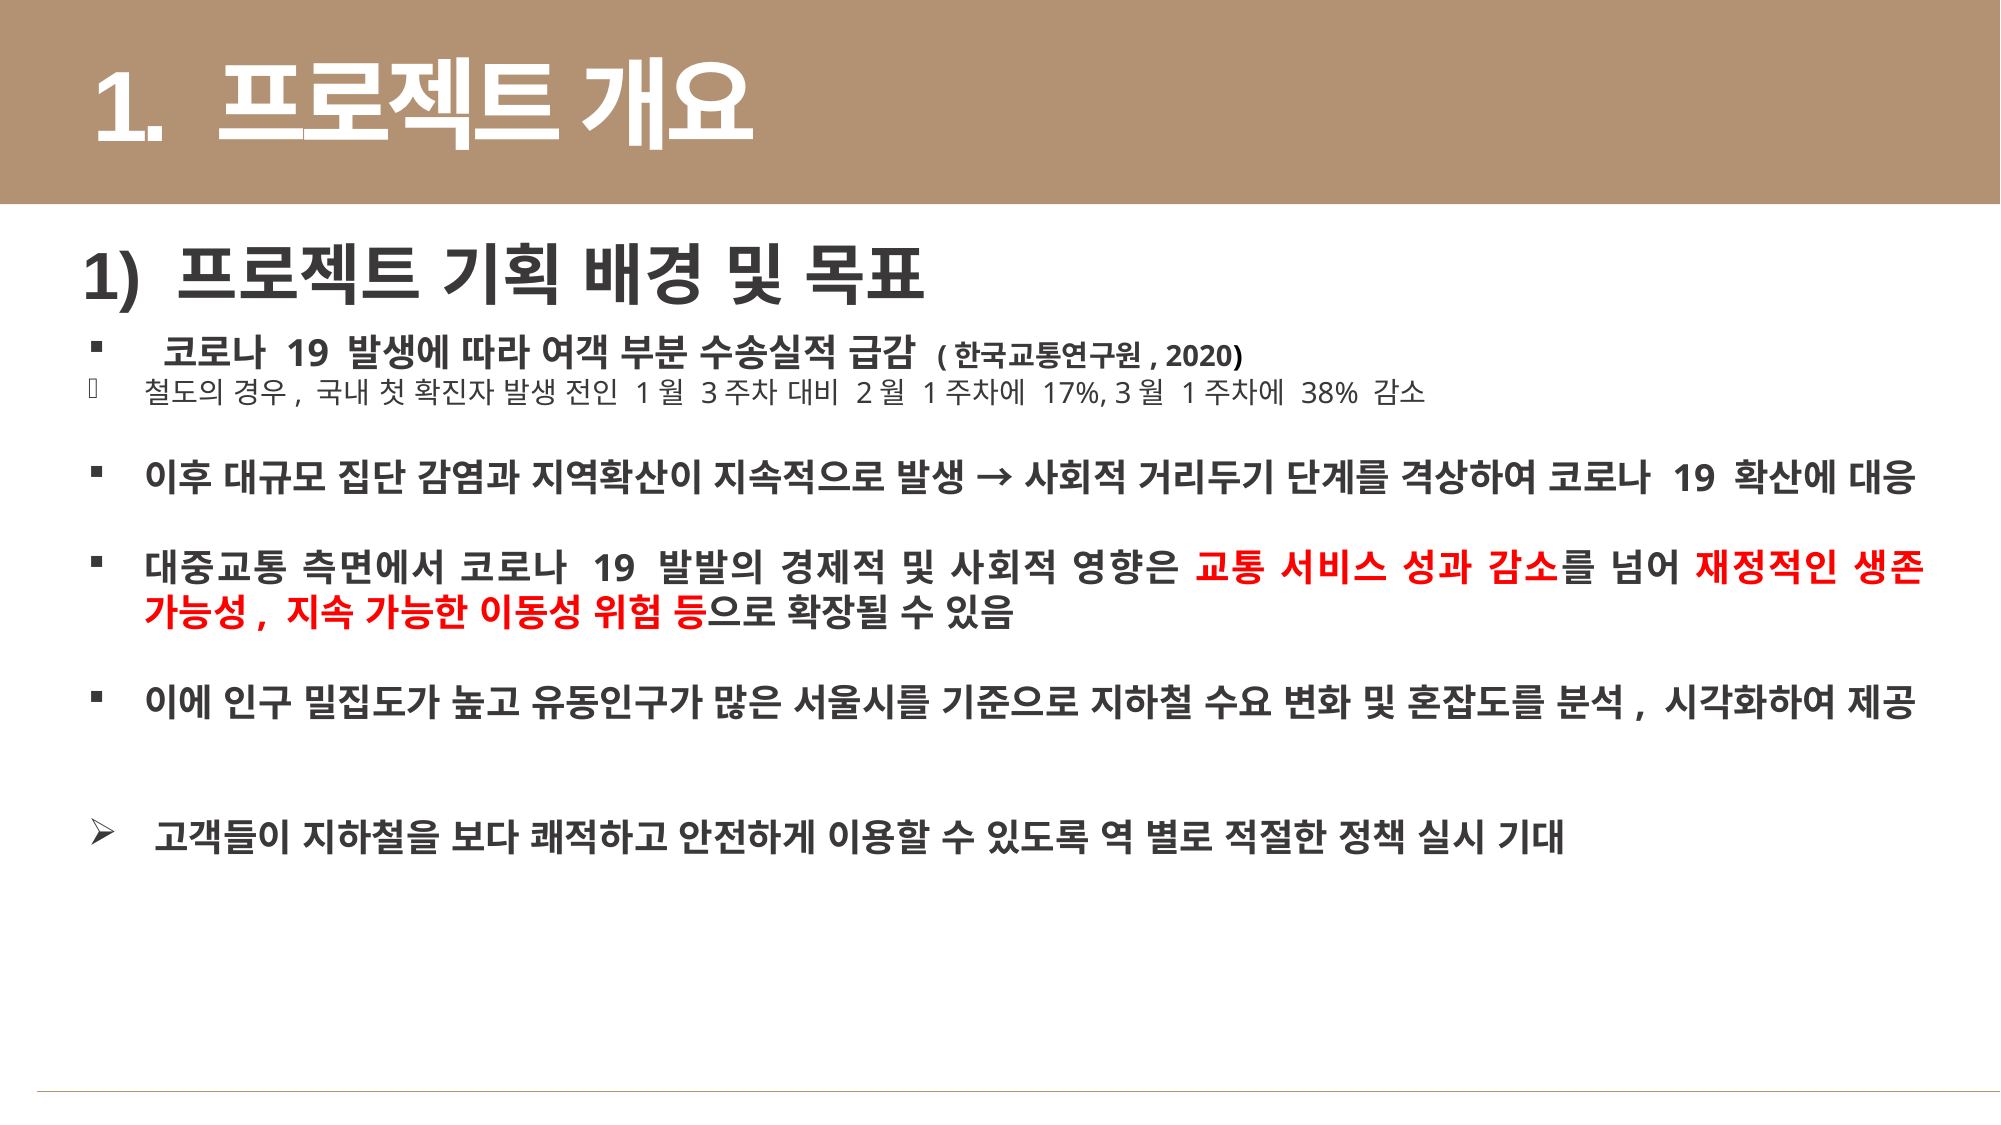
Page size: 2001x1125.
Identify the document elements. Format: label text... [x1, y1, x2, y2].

text_box 1) 프로젝트 기획 배경 및 목표 [68, 225, 995, 321]
text_box 1. 프로젝트 개요 [77, 34, 773, 169]
text_box [0, 0, 2000, 205]
text_box 코로나 19 발생에 따라 여객 부분 수송실적 급감 (한국교통연구원, 2020) 철도의 경우, 국내 첫 확진자 발생 전인 1월 3주차 대비 2월 1주차에 17%, 3월 1주차에 38% 감소 이후 대규모 집단 감염과 지역확산이 지속적으로 발생 → 사회적 거리두기 단계를 격상하여 코로나 19 확산에 대응 대중교통 측면에서 코로나 19 발발의 경제적 및 사회적 영향은 교통 서비스 성과 감소를 넘어 재정적인 생존 가능성, 지속 가능한 이동성 위험 등으로 확장될 수 있음 이에 인구 밀집도가 높고 유동인구가 많은 서울시를 기준으로 지하철 수요 변화 및 혼잡도를 분석, 시각화하여 제공 고객들이 지하철을 보다 쾌적하고 안전하게 이용할 수 있도록 역 별로 적절한 정책 실시 기대 [73, 321, 1940, 917]
